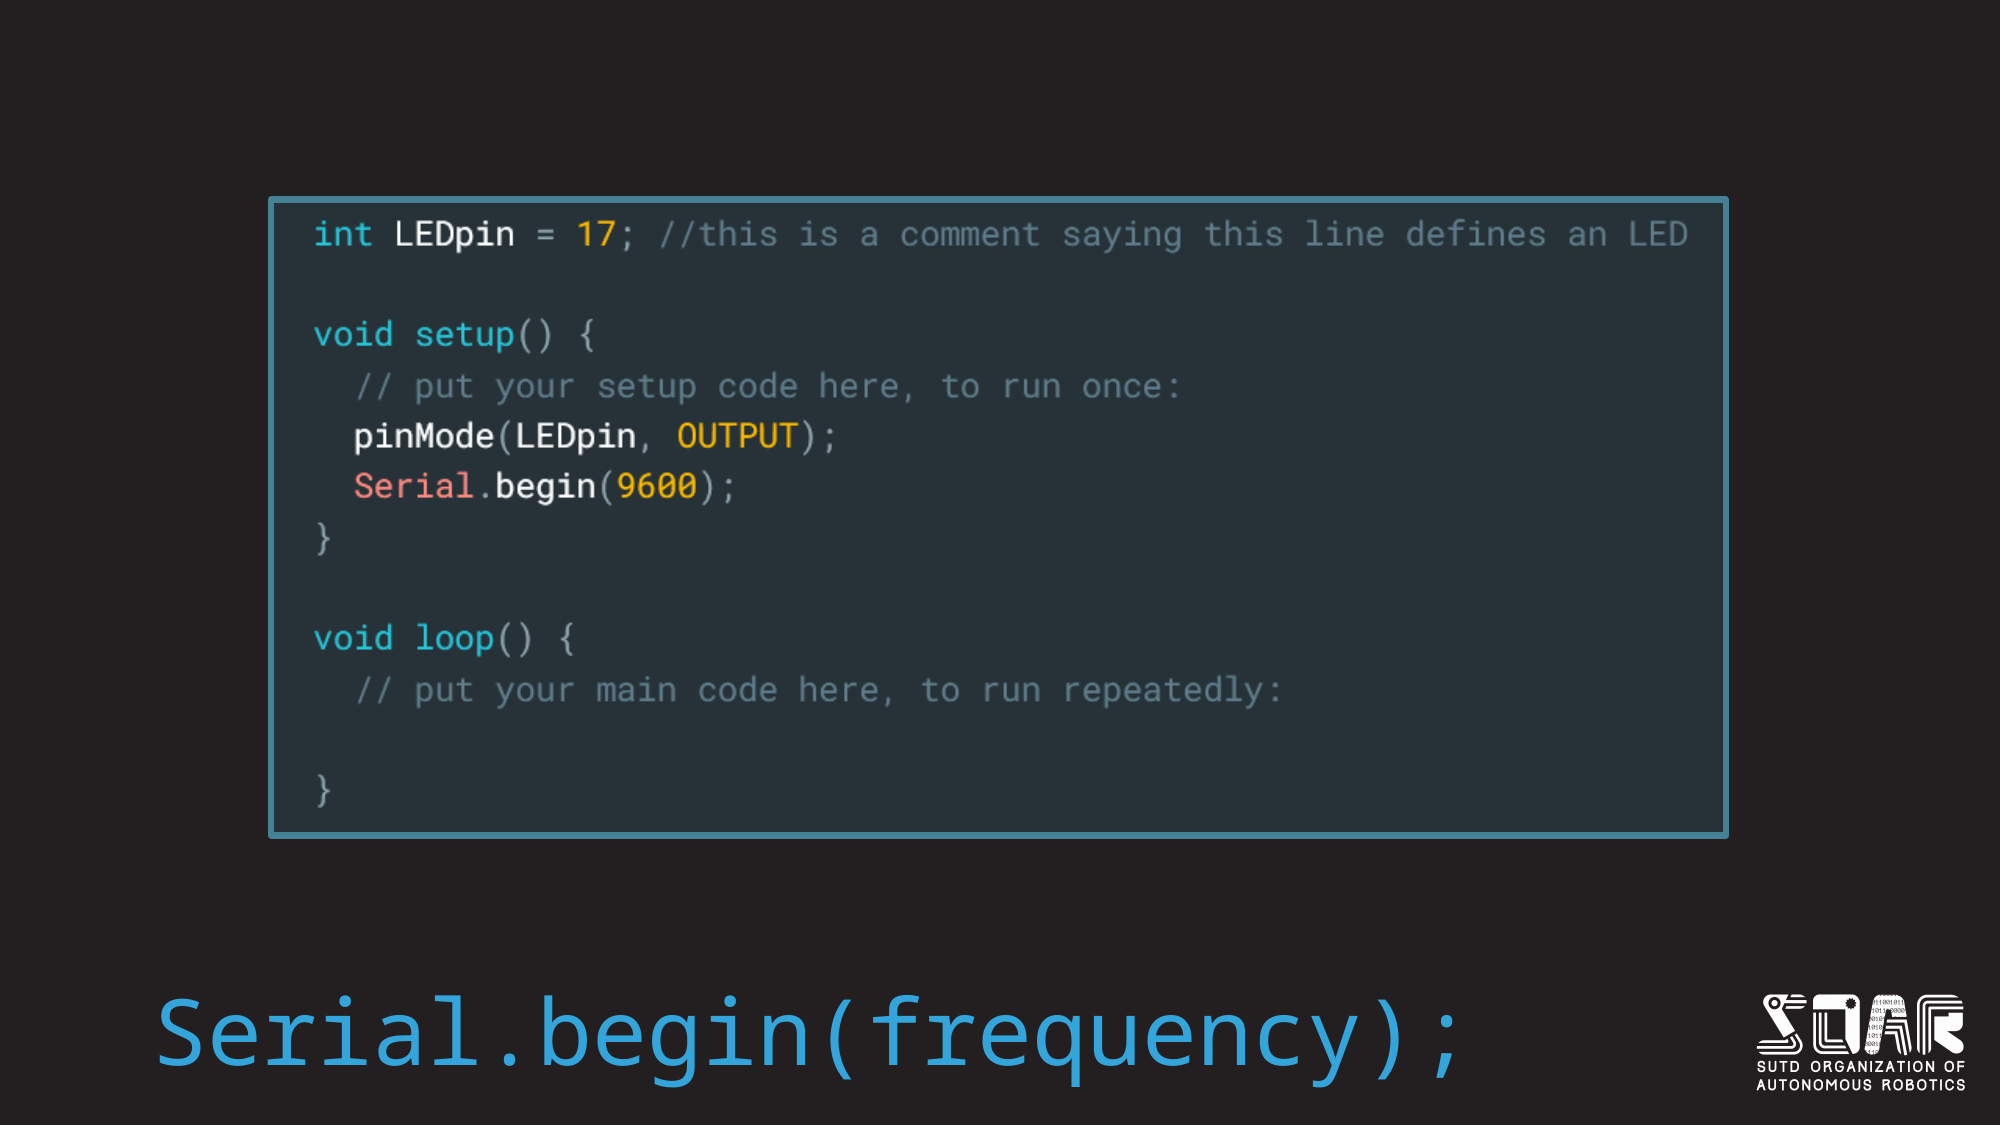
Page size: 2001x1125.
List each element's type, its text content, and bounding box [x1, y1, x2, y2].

title Serial.begin(frequency); [137, 945, 1863, 1125]
picture [1725, 967, 2000, 1125]
picture [274, 202, 1723, 833]
